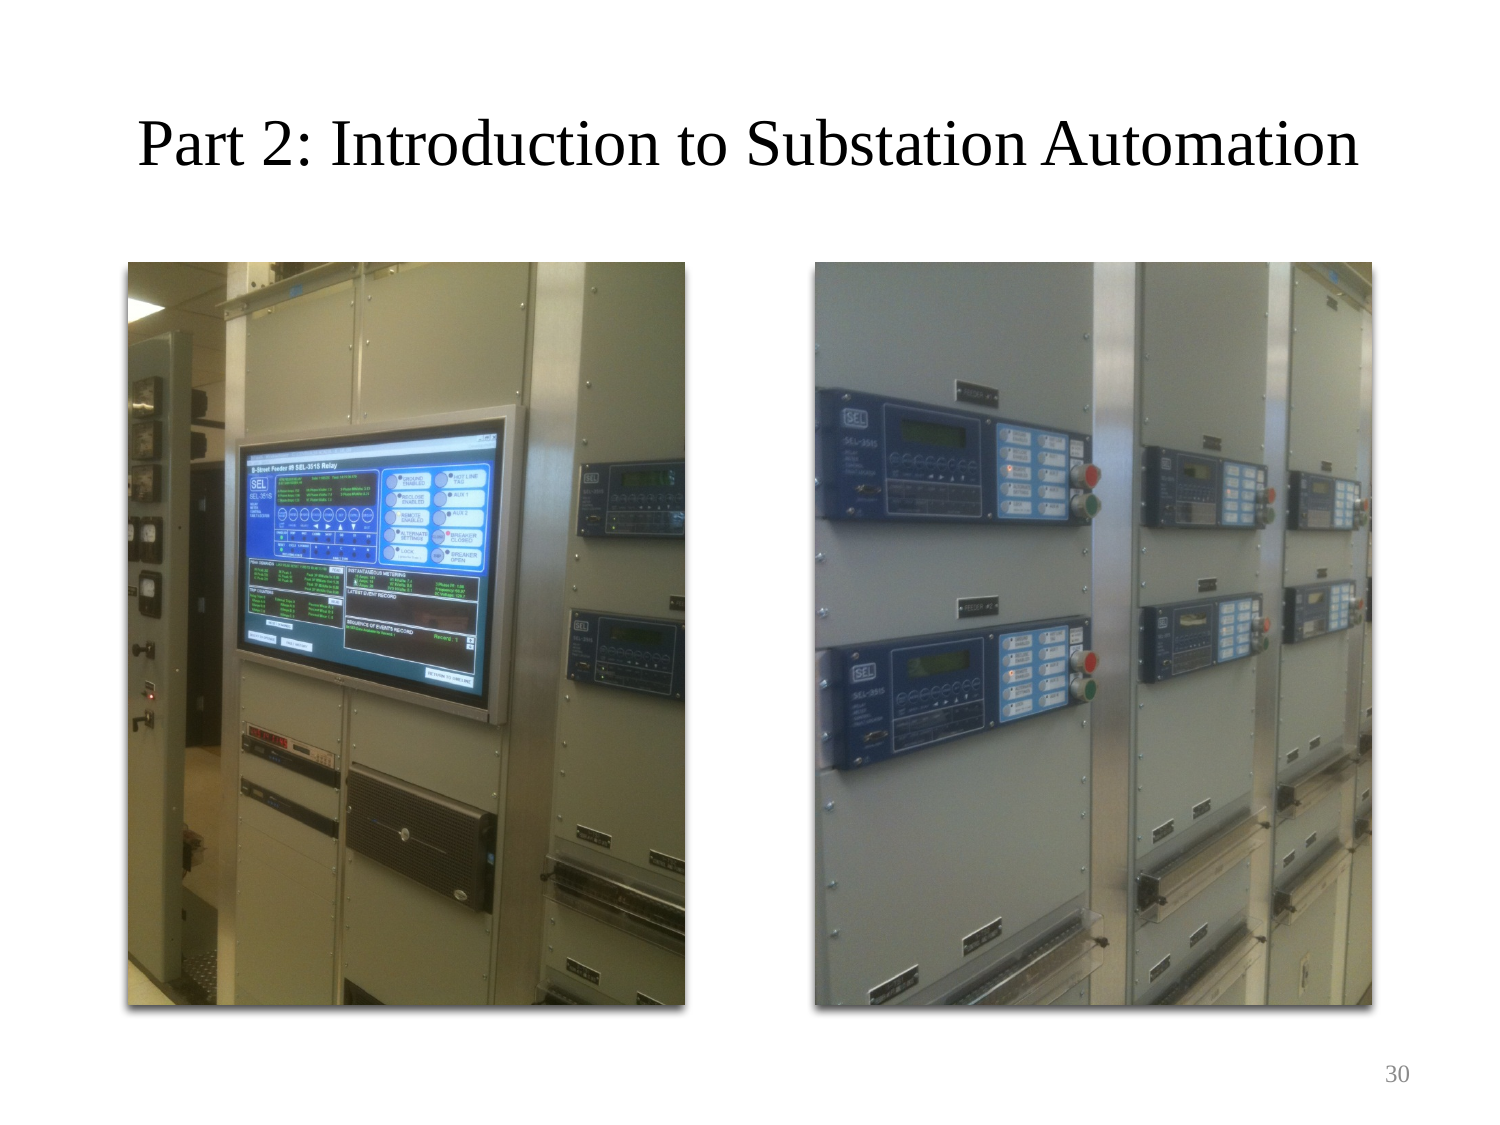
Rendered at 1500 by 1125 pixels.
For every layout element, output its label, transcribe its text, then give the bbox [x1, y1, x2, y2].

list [815, 262, 1373, 1005]
title Part 2: Introduction to Substation Automation [75, 45, 1425, 233]
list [127, 262, 685, 1005]
slide_number 30 [1074, 1042, 1425, 1103]
